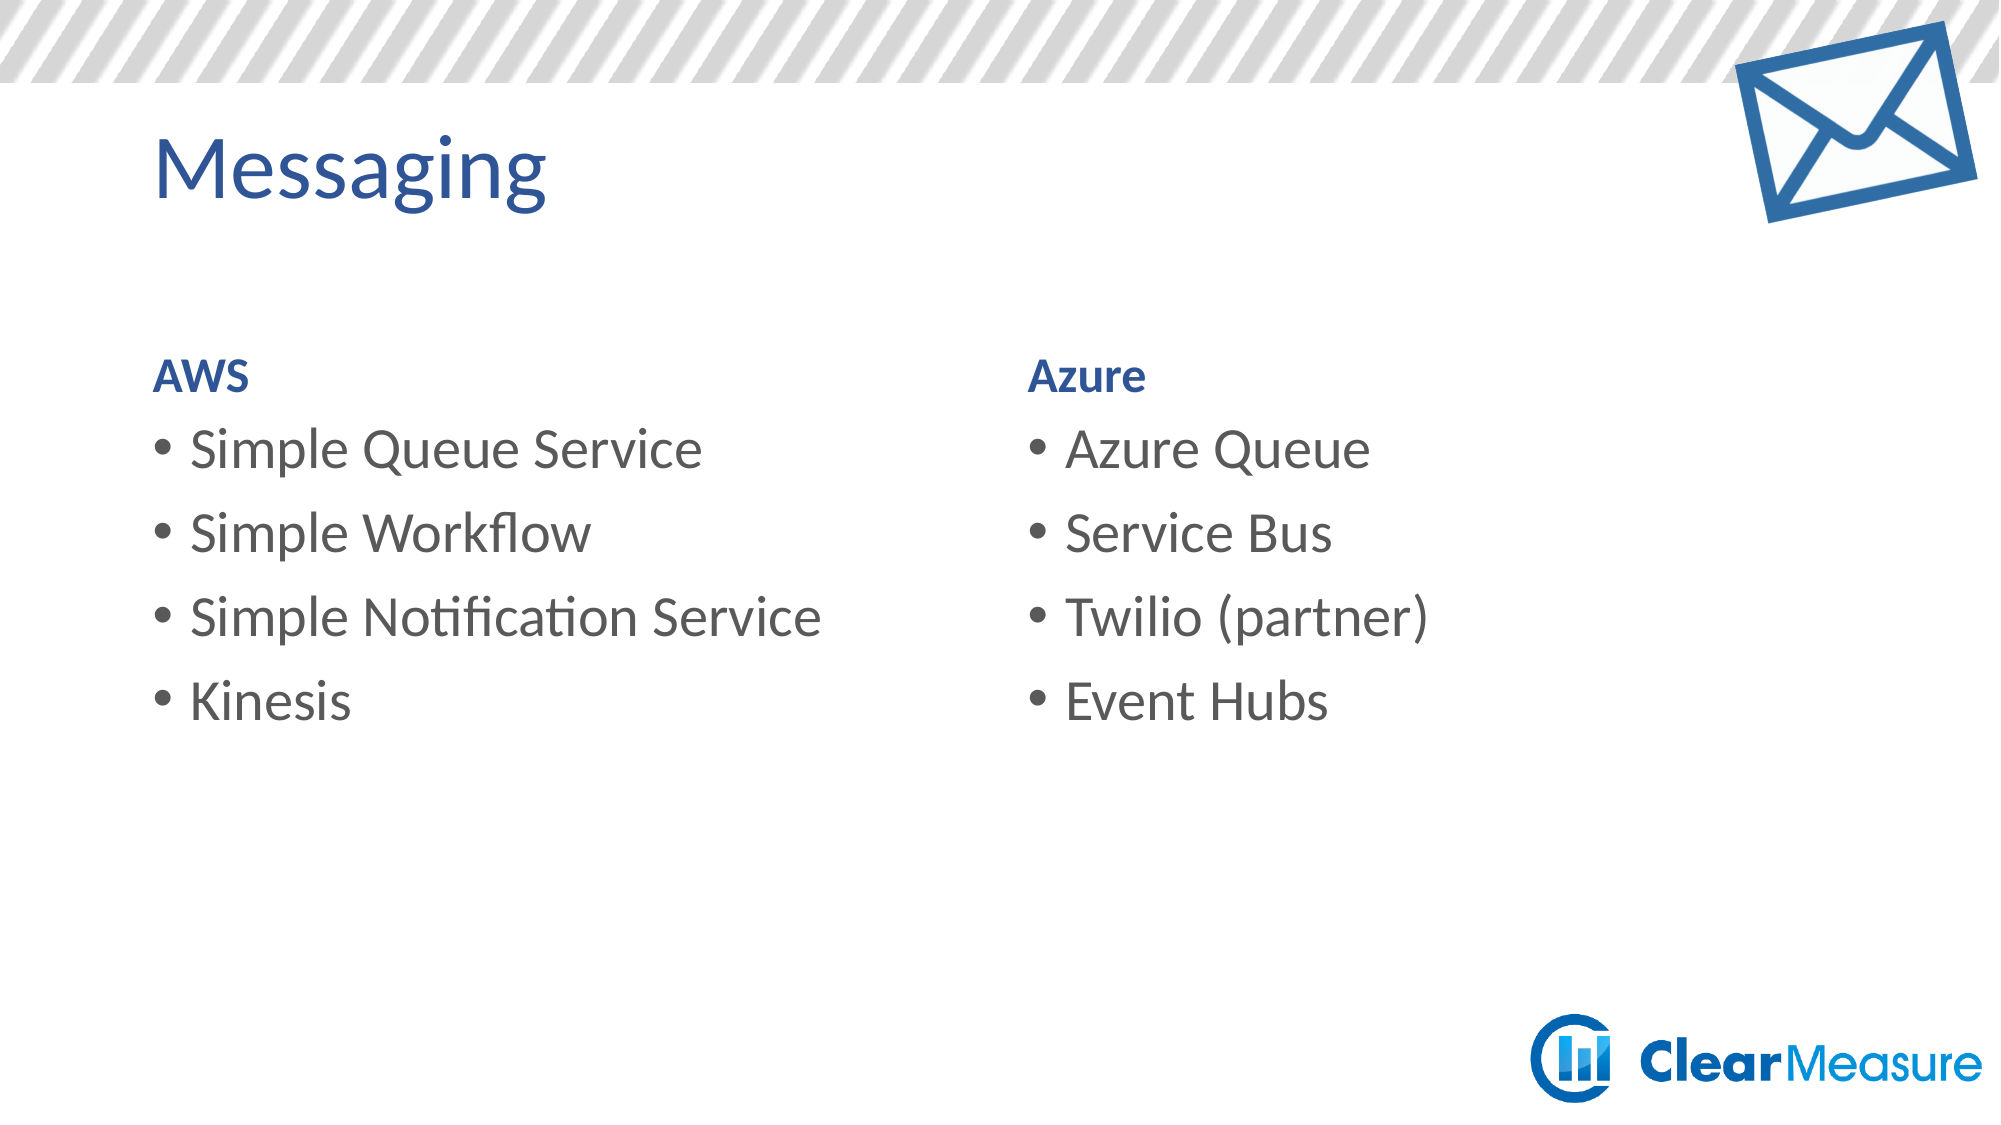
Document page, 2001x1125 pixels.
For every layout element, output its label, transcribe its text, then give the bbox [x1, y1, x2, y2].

list Simple Queue Service Simple Workflow Simple Notification Service Kinesis [137, 410, 984, 1016]
list Azure Queue Service Bus Twilio (partner) Event Hubs [1012, 410, 1863, 1016]
picture [1527, 1009, 1984, 1107]
list AWS [137, 275, 984, 410]
title Messaging [137, 59, 1863, 278]
picture [0, 0, 2000, 204]
list Azure [1012, 275, 1863, 410]
